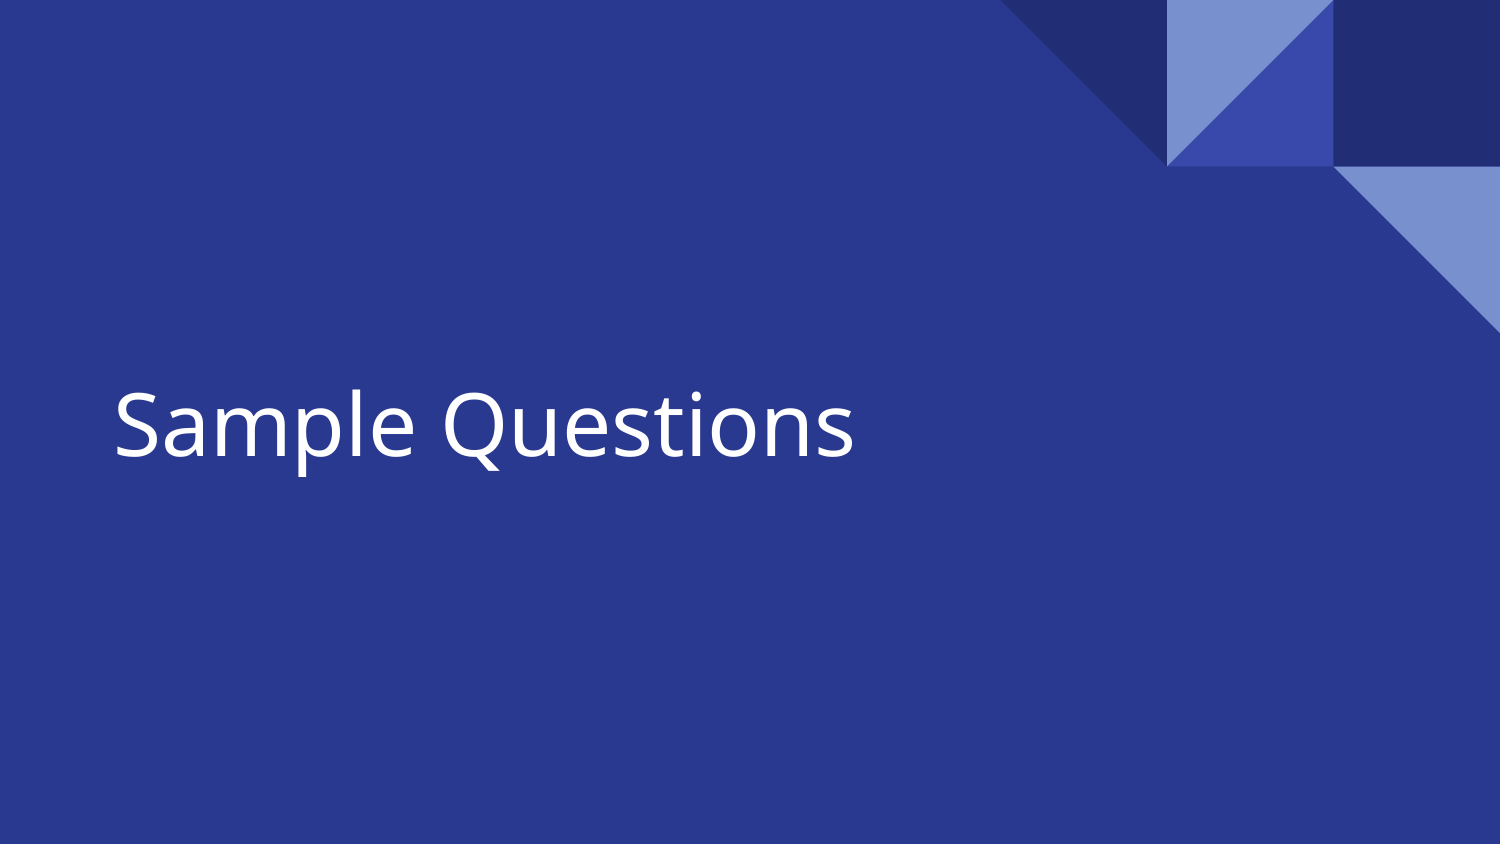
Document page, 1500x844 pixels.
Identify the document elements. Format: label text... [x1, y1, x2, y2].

title Sample Questions [98, 353, 1447, 491]
